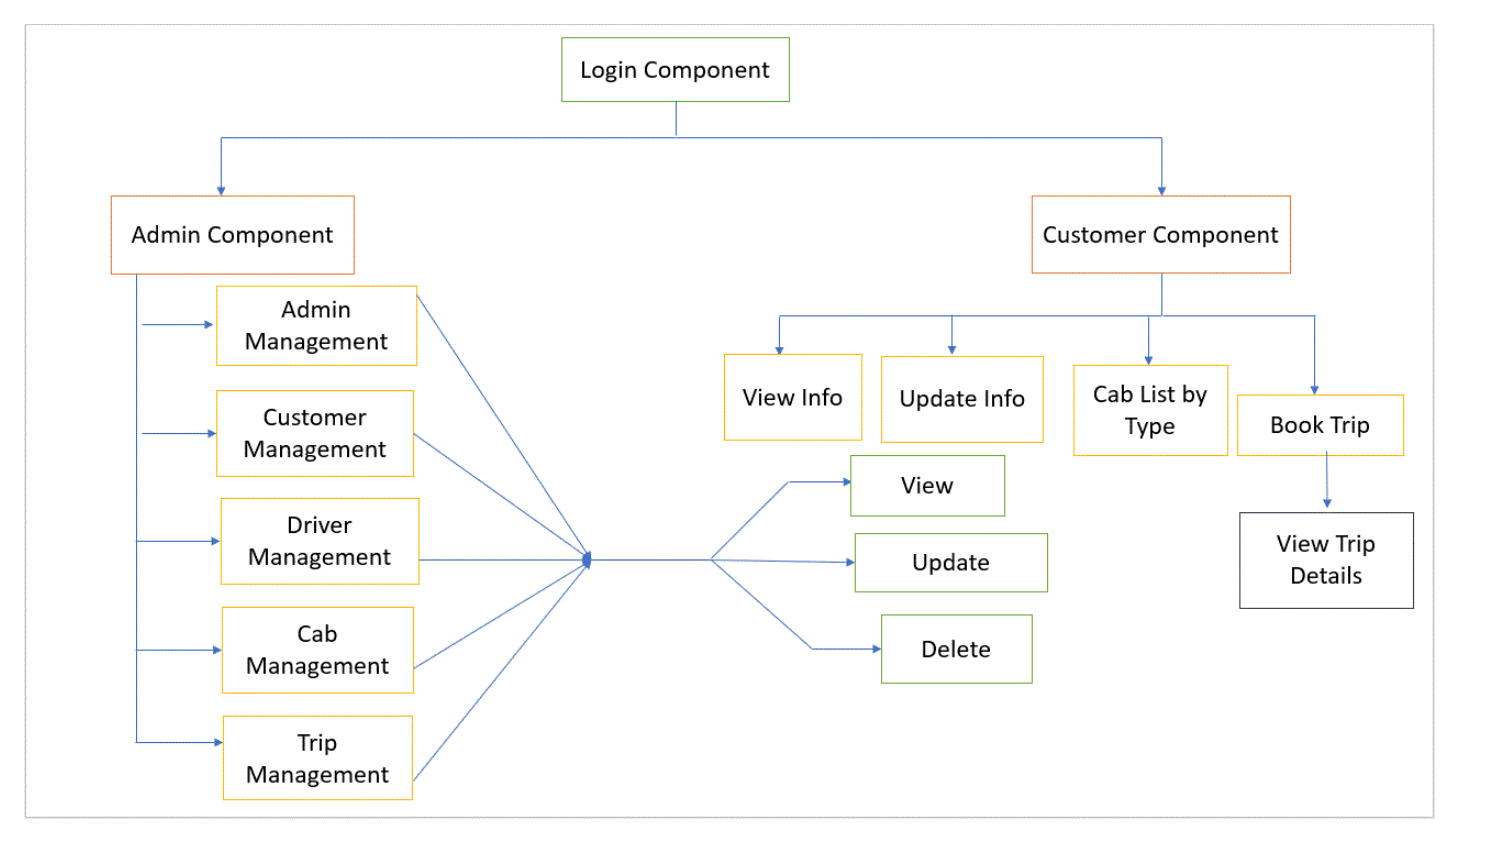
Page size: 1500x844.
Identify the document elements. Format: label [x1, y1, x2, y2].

picture [24, 24, 1435, 819]
